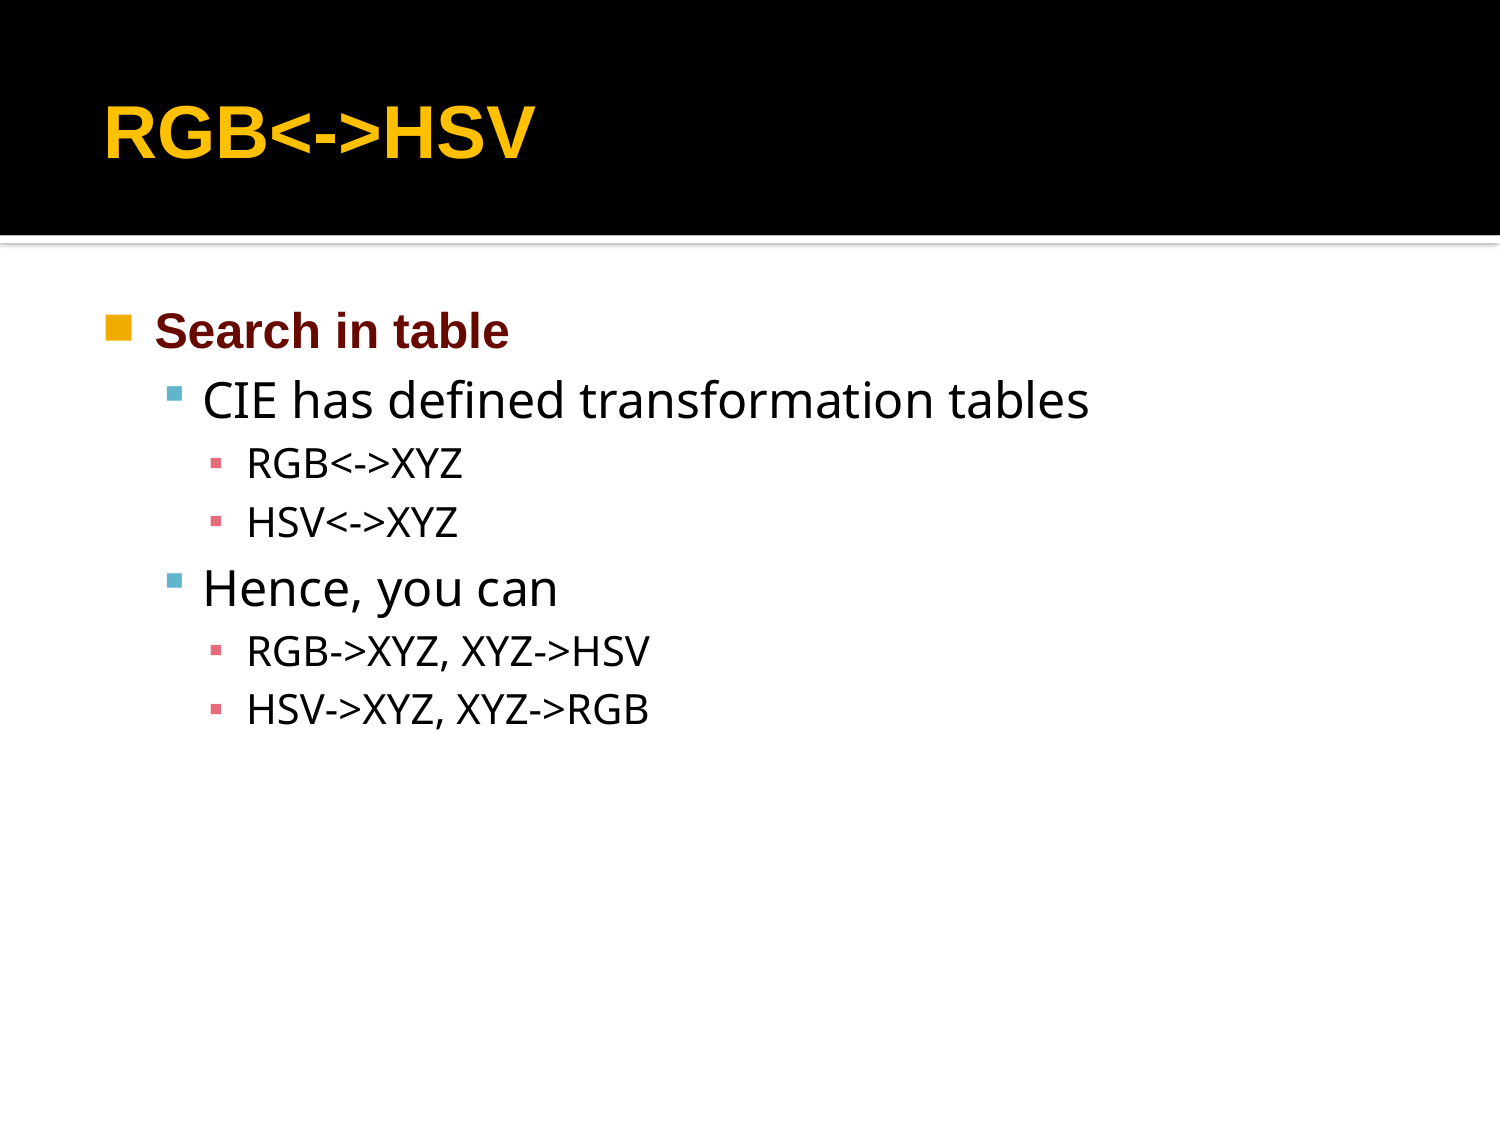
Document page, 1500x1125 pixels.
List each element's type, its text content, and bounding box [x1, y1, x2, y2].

list Search in table CIE has defined transformation tables RGB<->XYZ HSV<->XYZ Hence, you can RGB->XYZ, XYZ->HSV HSV->XYZ, XYZ->RGB [74, 290, 1426, 1051]
title RGB<->HSV [74, 24, 1426, 232]
